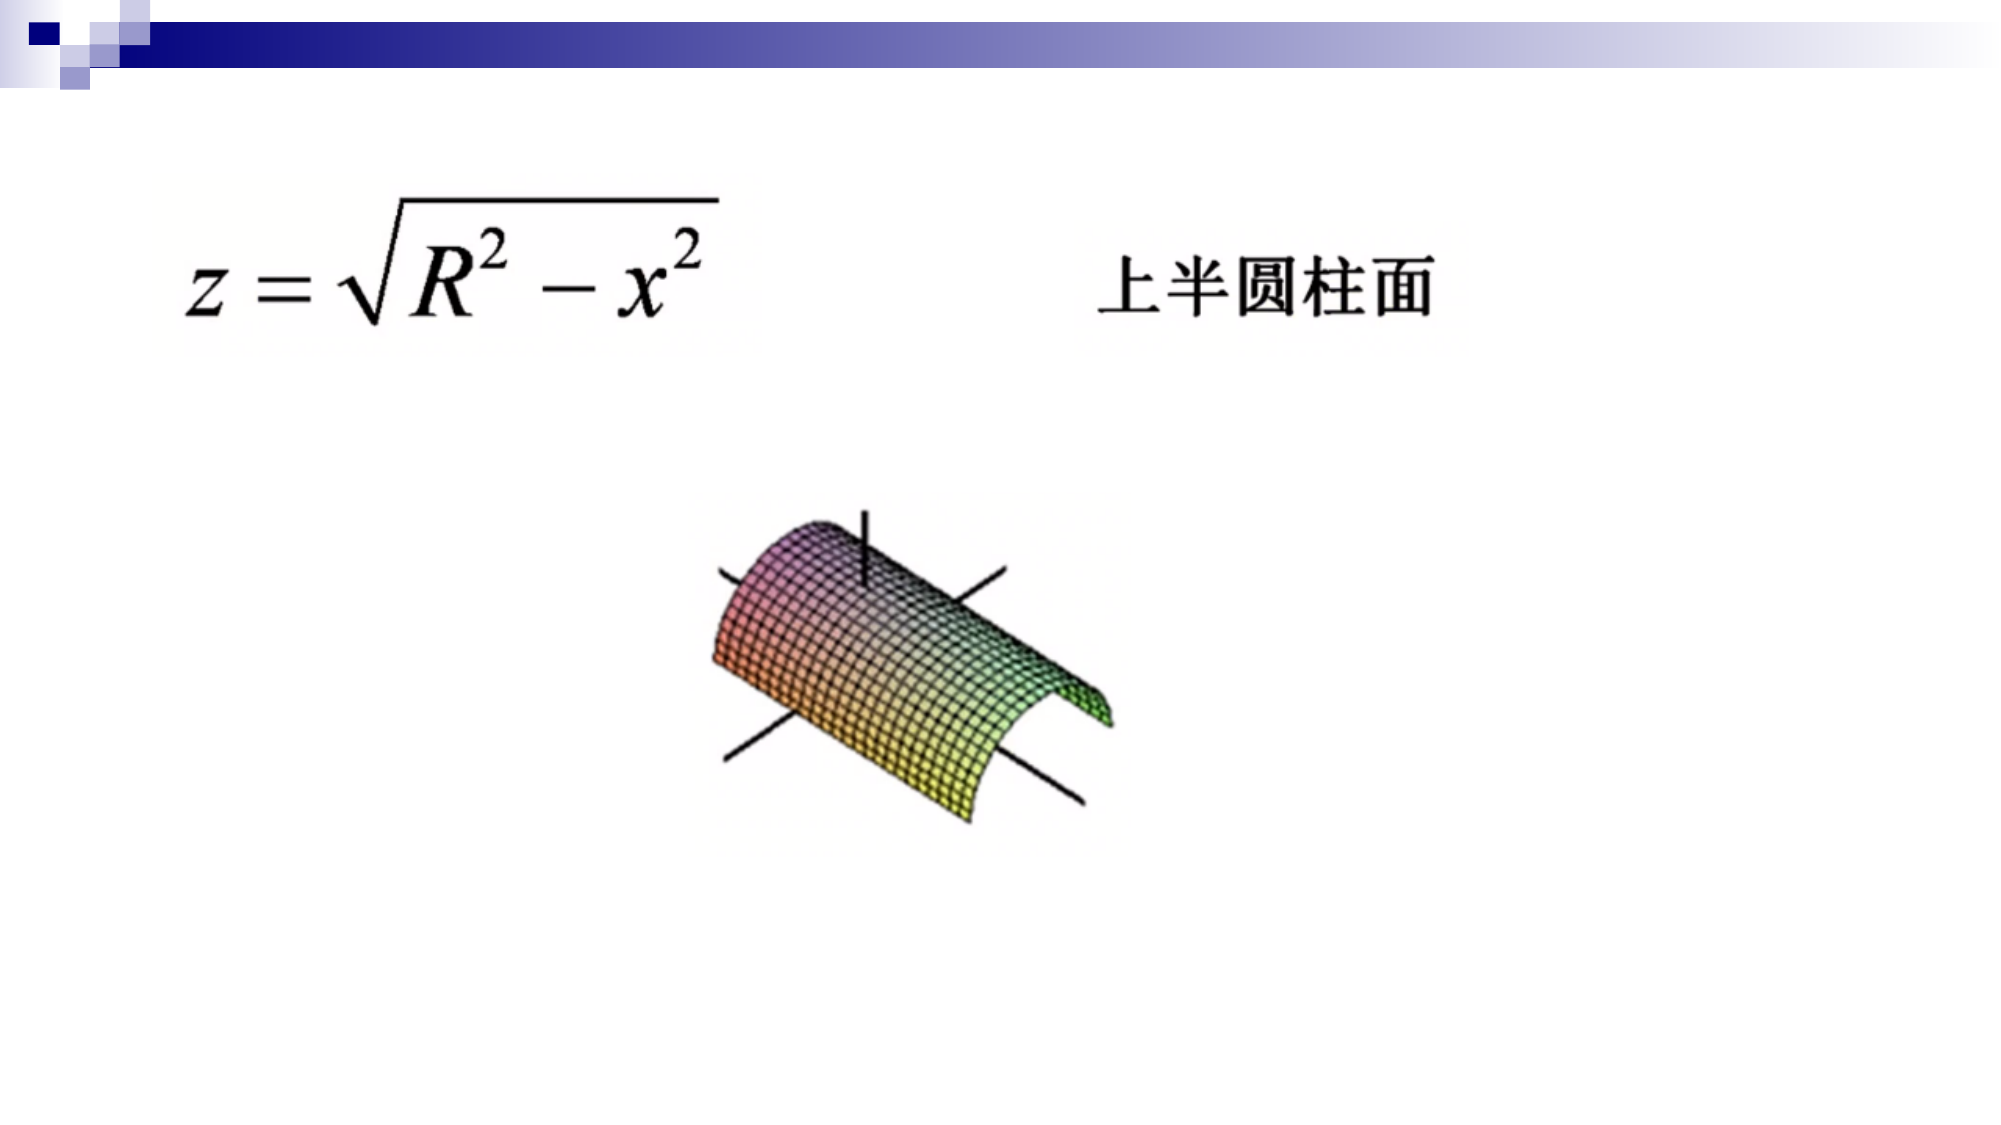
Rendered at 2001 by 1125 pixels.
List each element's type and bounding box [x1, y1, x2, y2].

picture [688, 492, 1131, 857]
picture [1074, 220, 1469, 357]
picture [152, 173, 762, 357]
